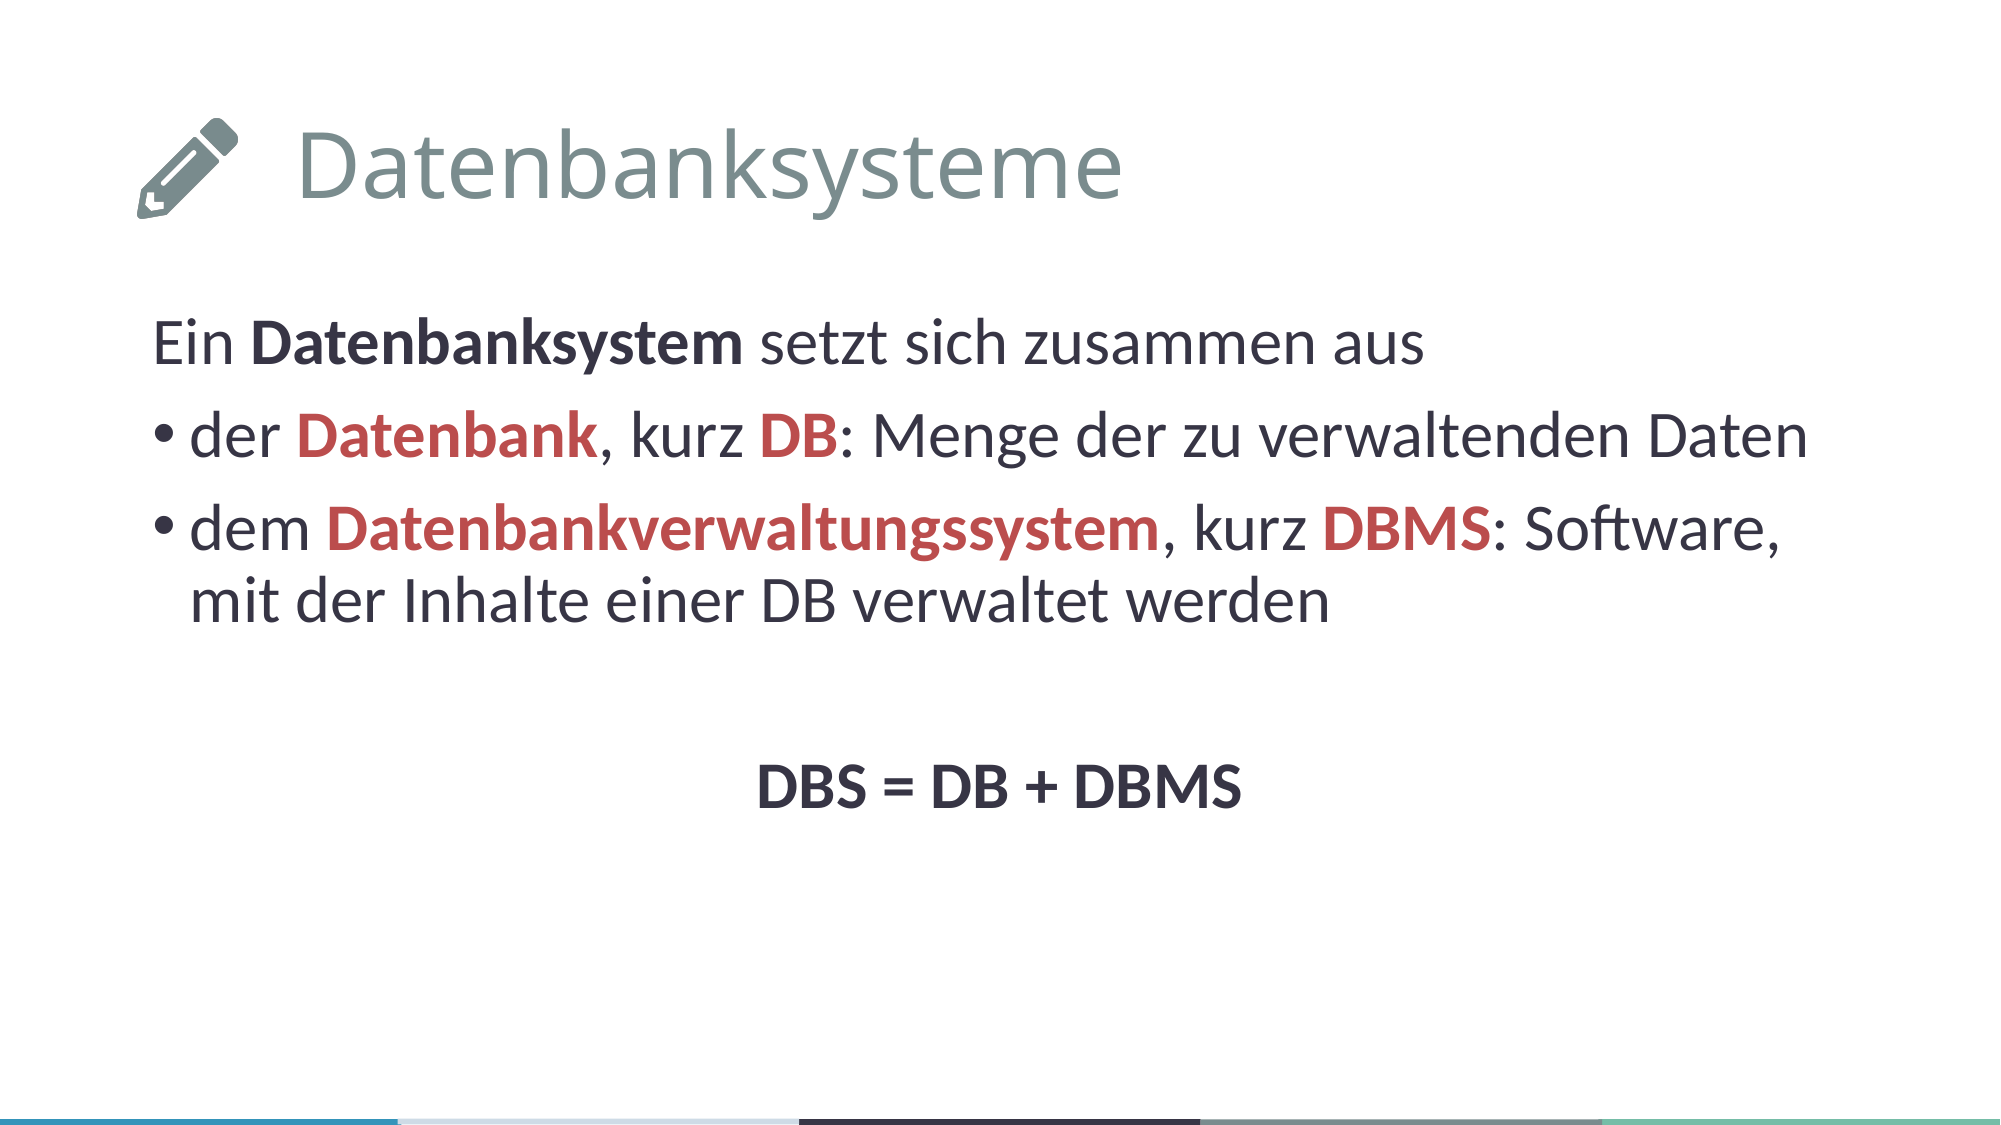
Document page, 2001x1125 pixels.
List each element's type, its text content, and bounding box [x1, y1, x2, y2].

picture [137, 118, 238, 219]
list Ein Datenbanksystem setzt sich zusammen aus der Datenbank, kurz DB: Menge der zu verwaltenden Daten dem Datenbankverwaltungssystem, kurz DBMS: Software, mit der Inhalte einer DB verwaltet werden DBS = DB + DBMS [137, 299, 1863, 1014]
title Datenbanksysteme [280, 59, 1863, 278]
